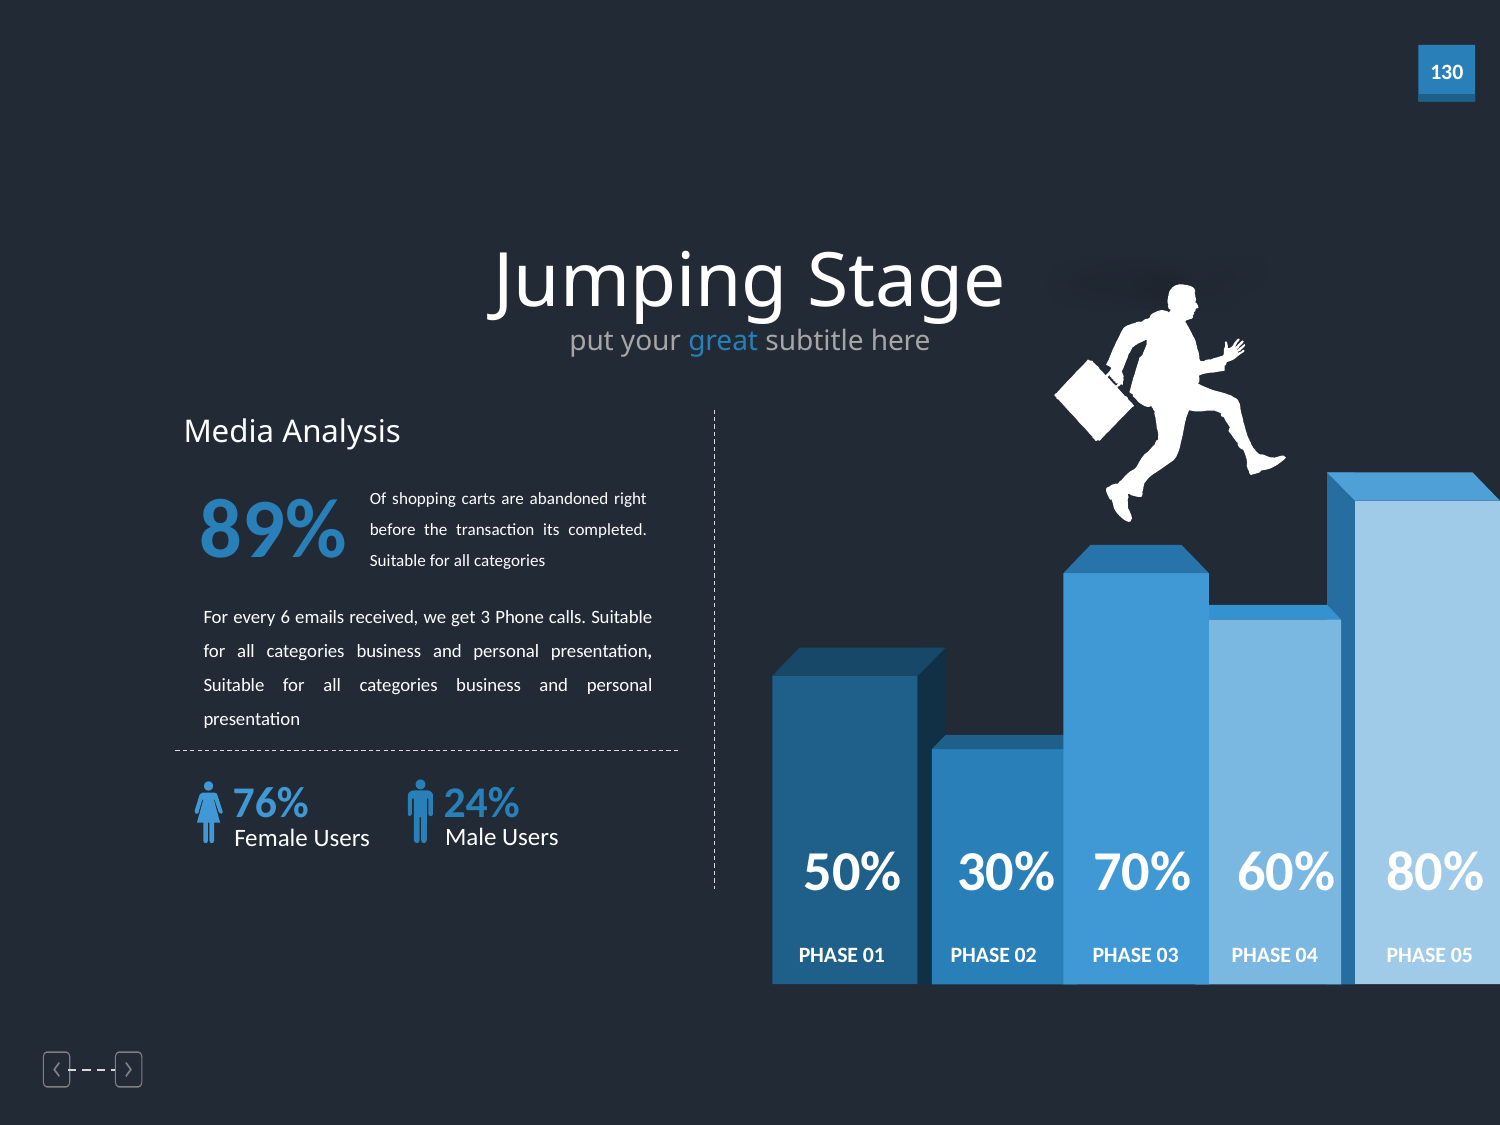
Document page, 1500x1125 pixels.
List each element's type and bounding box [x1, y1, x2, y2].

text_box [188, 586, 667, 736]
text_box [168, 403, 417, 456]
text_box [194, 768, 392, 867]
text_box [407, 768, 603, 866]
text_box [478, 224, 1022, 364]
text_box [184, 465, 663, 582]
text_box [772, 472, 1500, 985]
text_box [1054, 284, 1286, 522]
